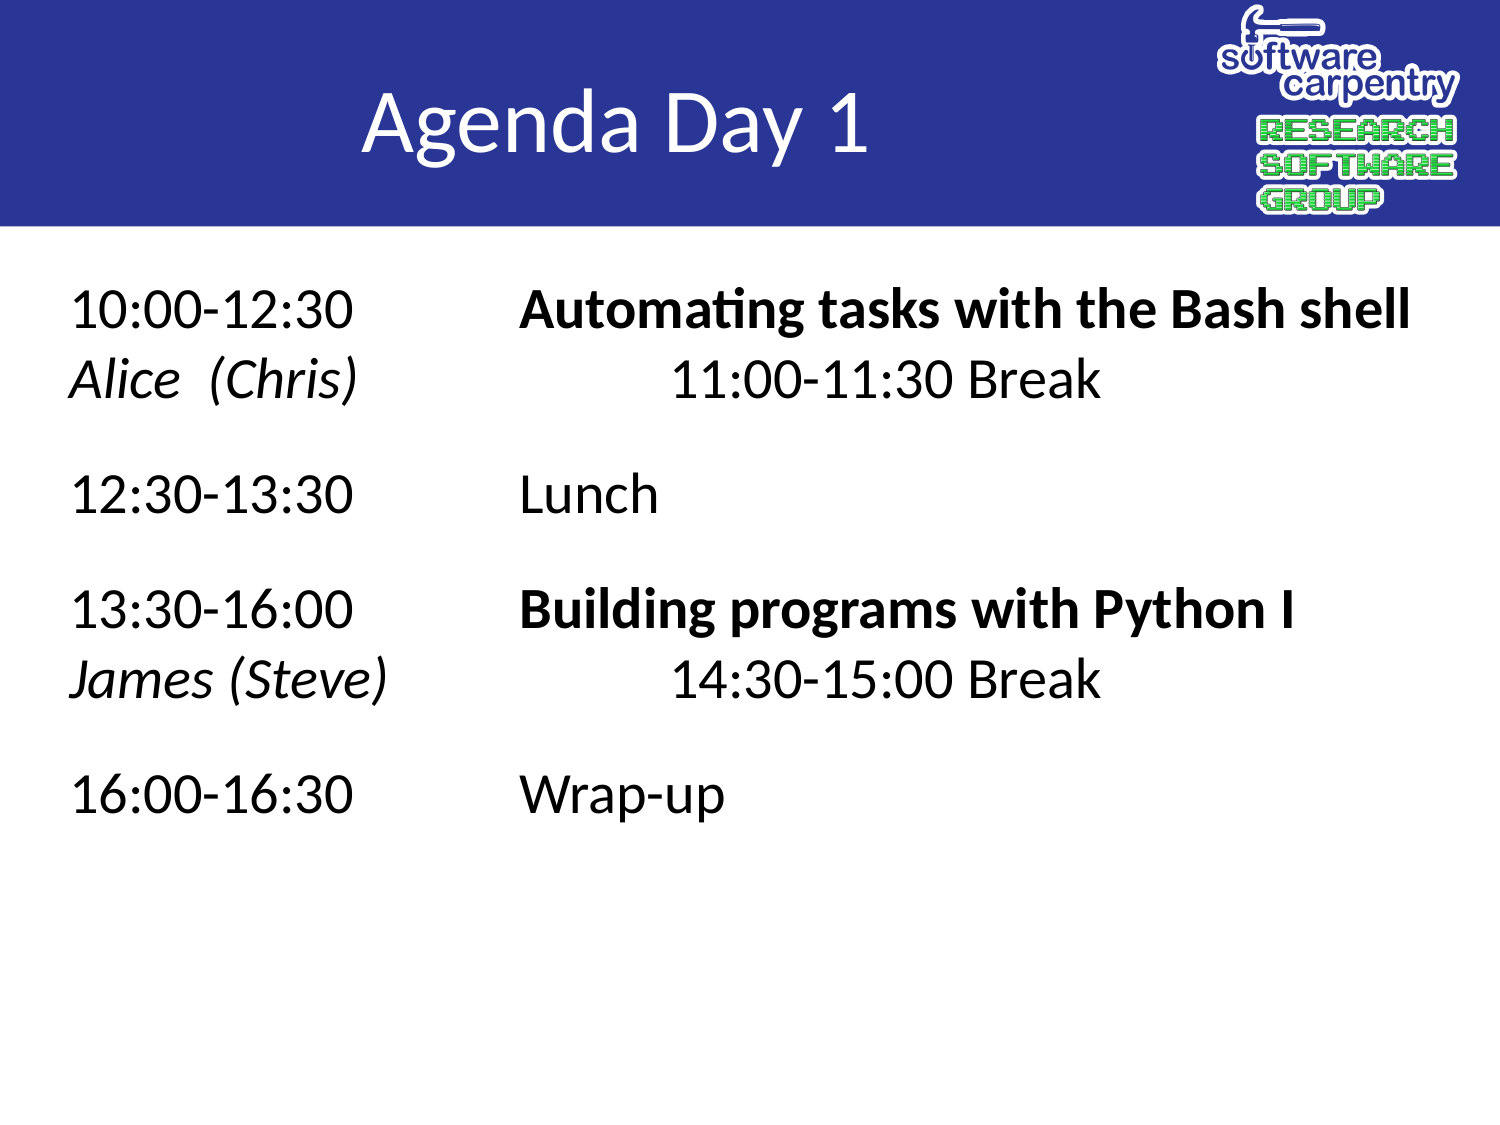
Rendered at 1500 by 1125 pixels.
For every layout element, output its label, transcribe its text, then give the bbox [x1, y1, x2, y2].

picture [1255, 113, 1465, 227]
picture [1216, 3, 1461, 108]
text_box 10:00-12:30 Automating tasks with the Bash shell Alice (Chris) 11:00-11:30 Break 12:30-13:30 Lunch 13:30-16:00 Building programs with Python I James (Steve) 14:30-15:00 Break 16:00-16:30 Wrap-up [54, 262, 1459, 1100]
text_box Agenda Day 1 [51, 21, 1182, 209]
